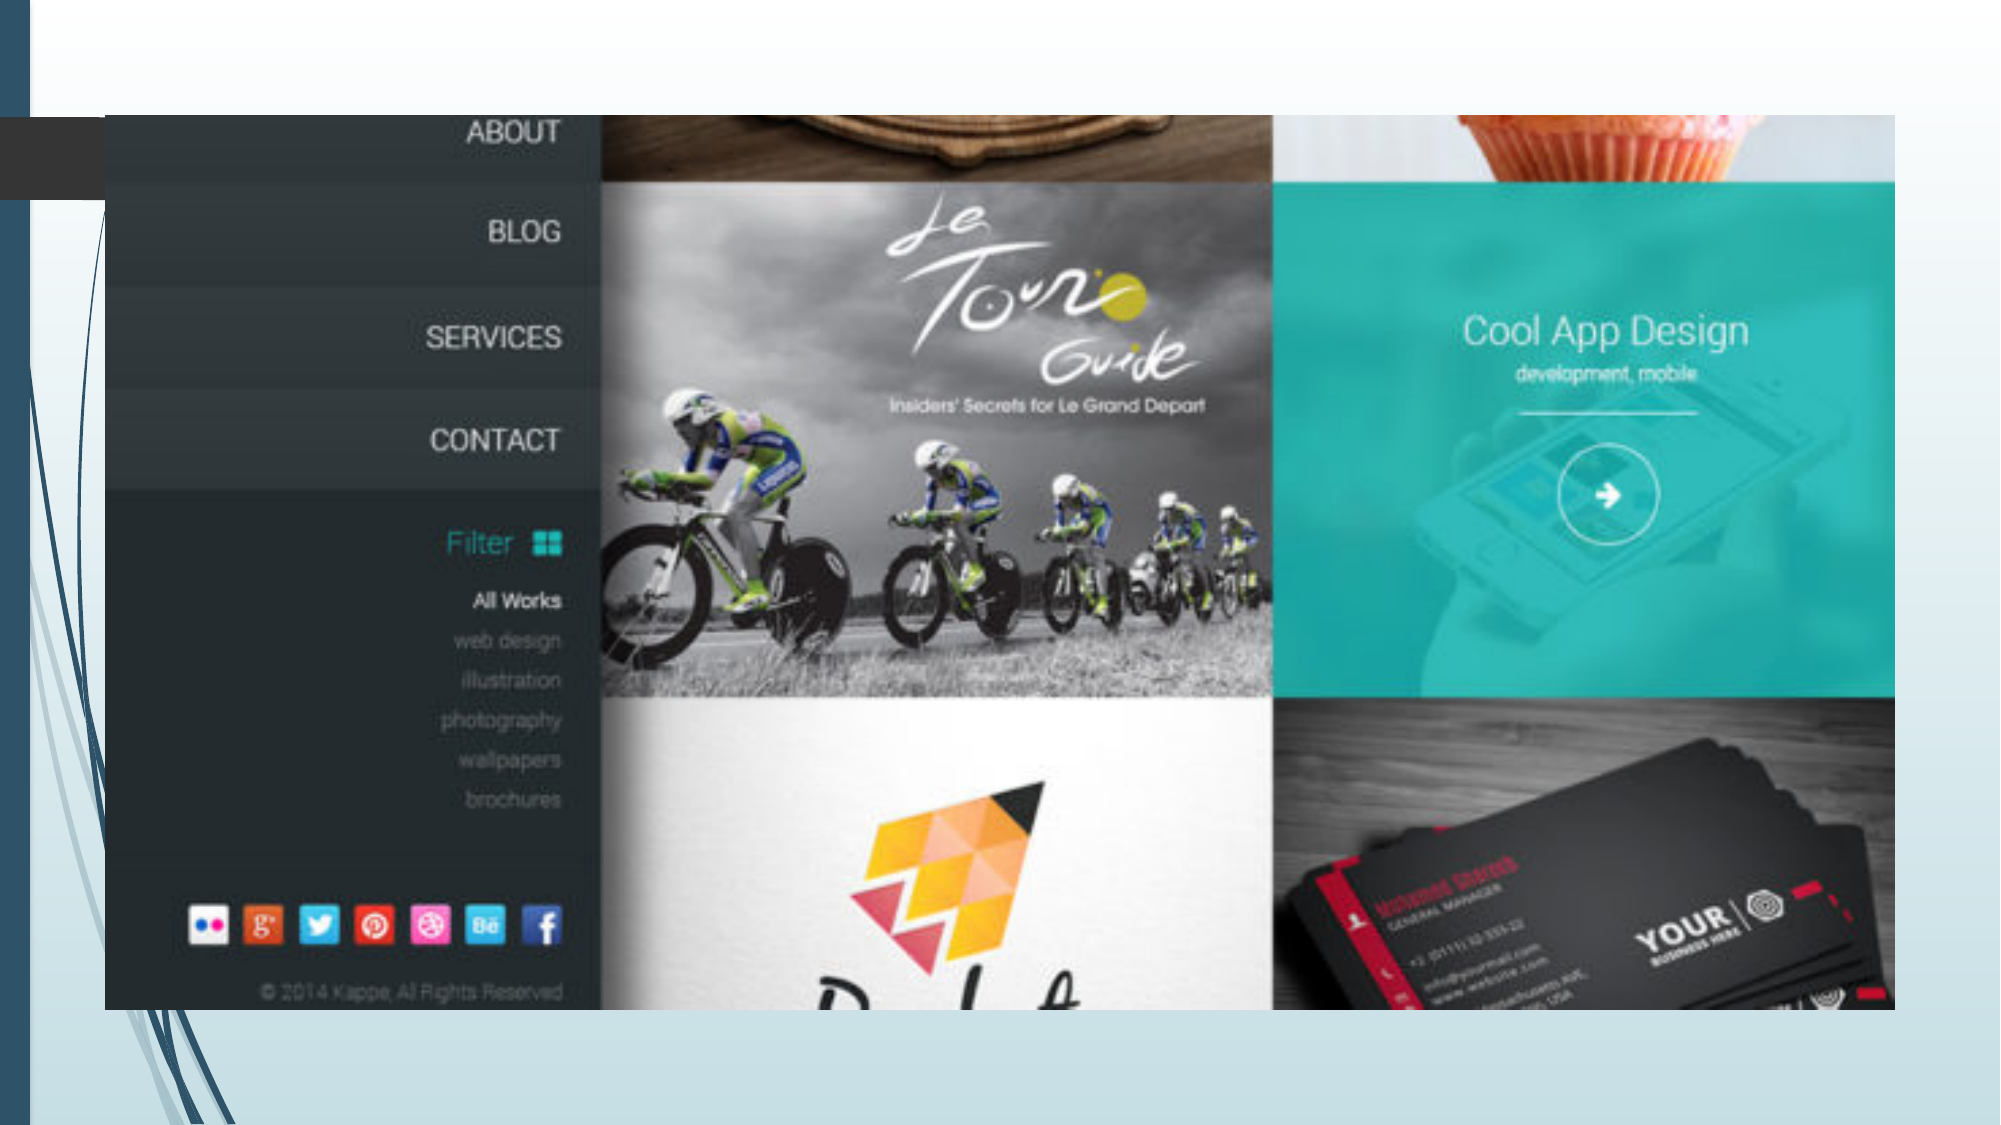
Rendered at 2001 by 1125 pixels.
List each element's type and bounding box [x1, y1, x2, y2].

list [105, 114, 1895, 1010]
